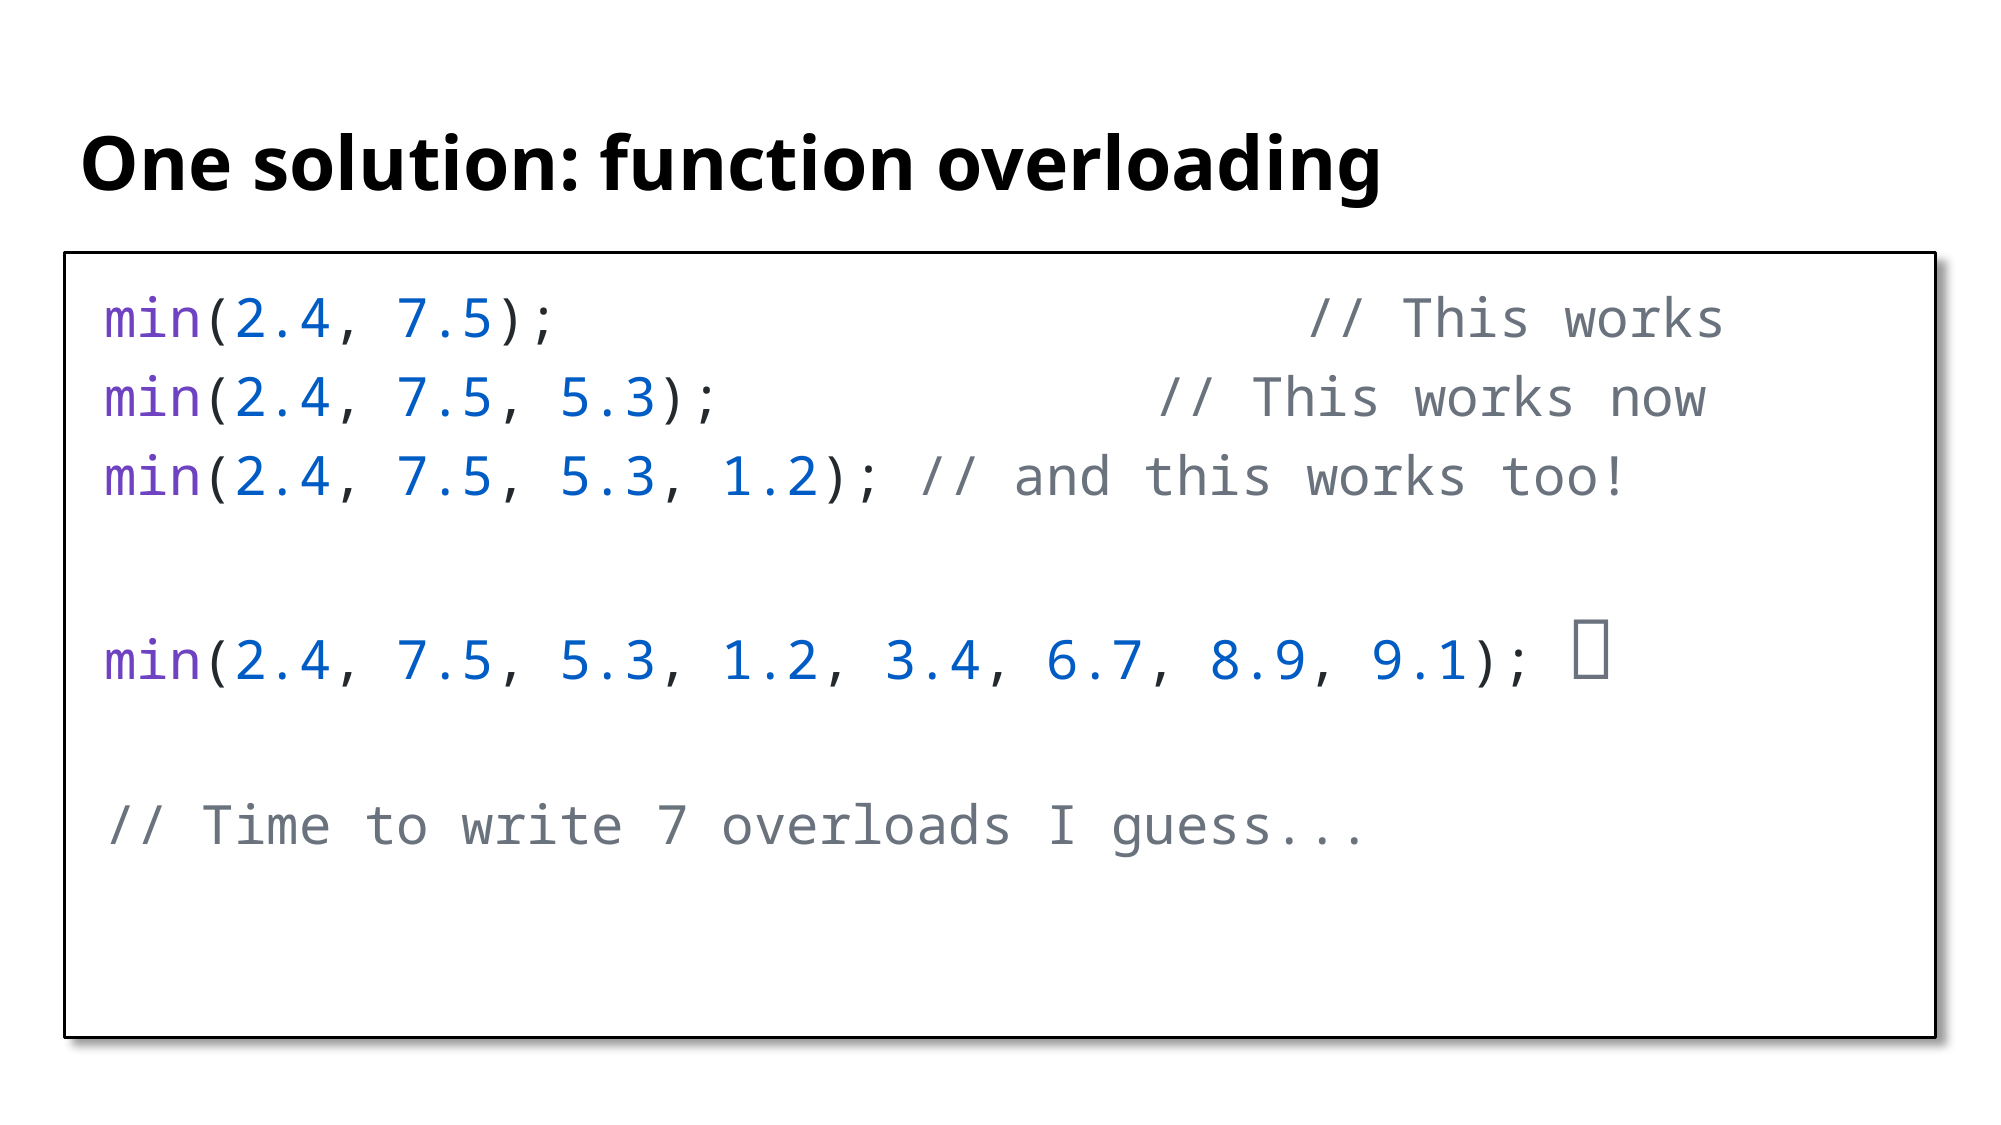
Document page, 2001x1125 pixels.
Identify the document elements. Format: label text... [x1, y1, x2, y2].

title One solution: function overloading [64, 103, 1936, 230]
list min(2.4, 7.5); // This works min(2.4, 7.5, 5.3); // This works now min(2.4, 7.5, 5.3, 1.2); // and this works too! min(2.4, 7.5, 5.3, 1.2, 3.4, 6.7, 8.9, 9.1); 🙄 // Time to write 7 overloads I guess... [63, 251, 1937, 1039]
